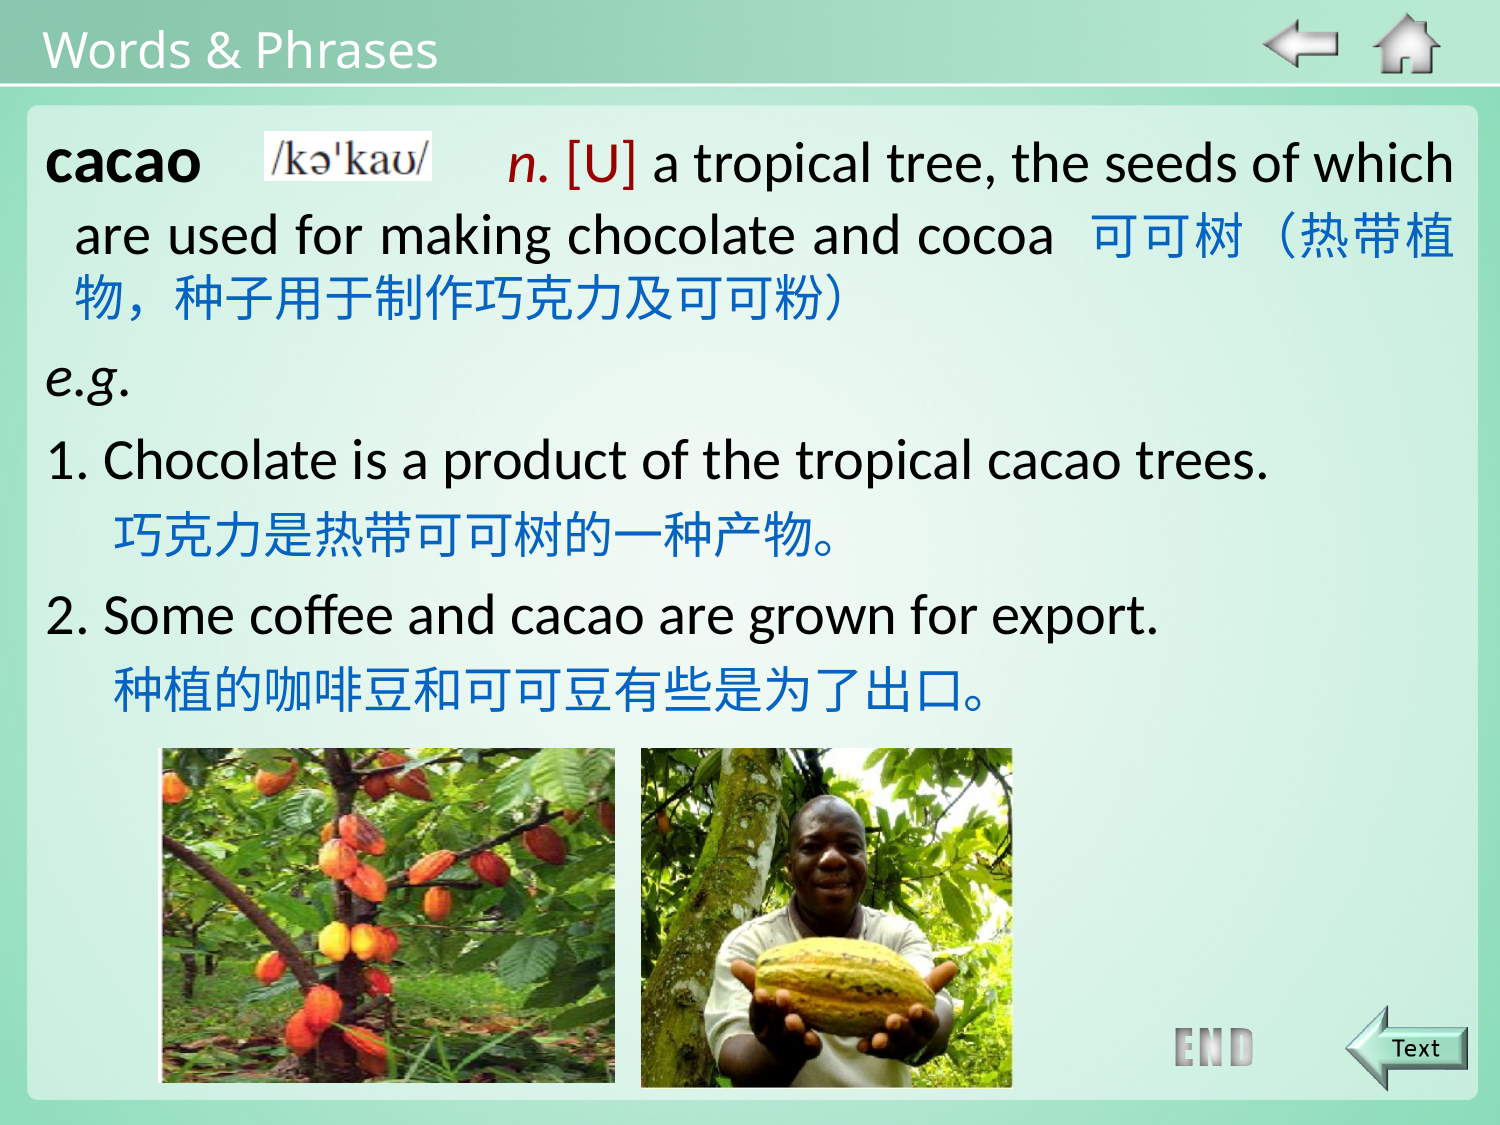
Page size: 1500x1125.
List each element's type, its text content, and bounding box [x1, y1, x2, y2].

picture [0, 0, 1500, 1125]
list cacao n. [U] a tropical tree, the seeds of which are used for making chocolate and cocoa 可可树（热带植物，种子用于制作巧克力及可可粉） e.g. 1. Chocolate is a product of the tropical cacao trees. 巧克力是热带可可树的一种产物。 2. Some coffee and cacao are grown for export. 种植的咖啡豆和可可豆有些是为了出口。 [30, 108, 1471, 1054]
text_box Words & Phrases [27, 11, 582, 87]
